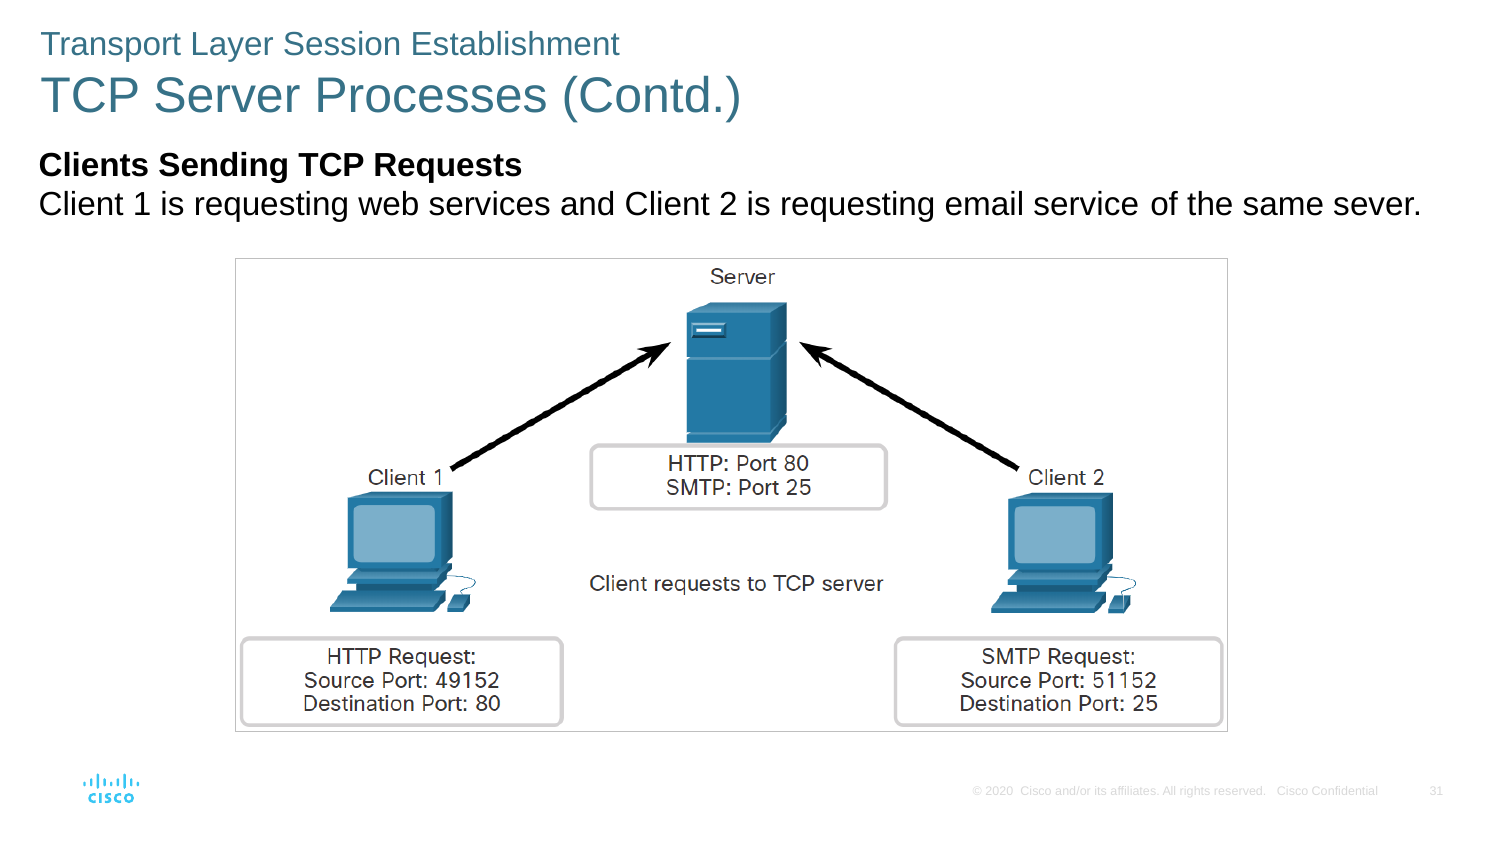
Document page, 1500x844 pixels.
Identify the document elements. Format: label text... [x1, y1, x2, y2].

text_box Transport Layer Session Establishment TCP Server Processes (Contd.) [25, 10, 1479, 135]
list Clients Sending TCP Requests Client 1 is requesting web services and Client 2 is requesting email service of the same sever. [23, 135, 1479, 235]
picture [235, 258, 1228, 732]
